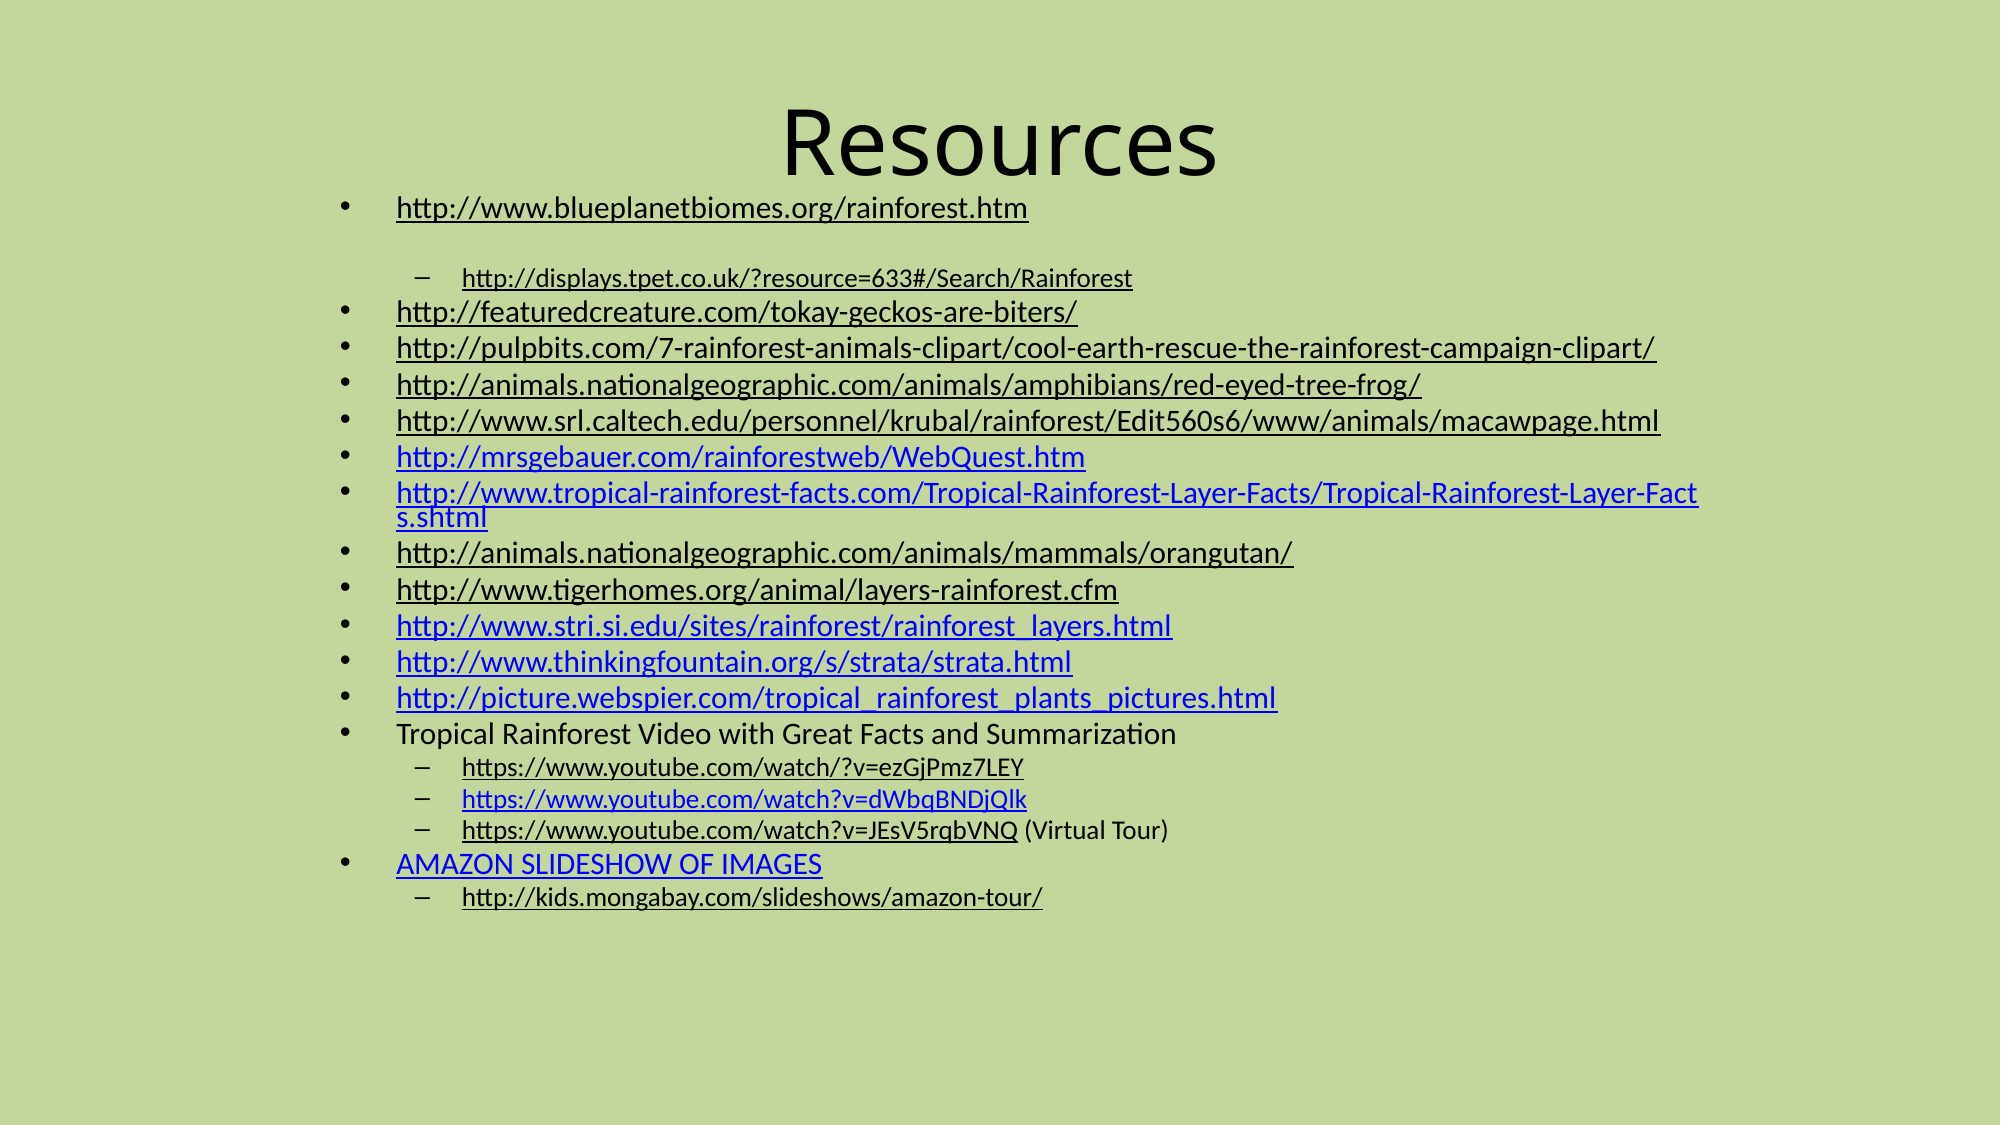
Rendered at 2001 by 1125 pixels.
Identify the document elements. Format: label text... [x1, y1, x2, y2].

title Resources [99, 45, 1900, 233]
list http://www.blueplanetbiomes.org/rainforest.htm http://displays.tpet.co.uk/?resource=633#/Search/Rainforest http://featuredcreature.com/tokay-geckos-are-biters/ http://pulpbits.com/7-rainforest-animals-clipart/cool-earth-rescue-the-rainforest-campaign-clipart/ http://animals.nationalgeographic.com/animals/amphibians/red-eyed-tree-frog/ http://www.srl.caltech.edu/personnel/krubal/rainforest/Edit560s6/www/animals/macawpage.html http://mrsgebauer.com/rainforestweb/WebQuest.htm http://www.tropical-rainforest-facts.com/Tropical-Rainforest-Layer-Facts/Tropical-Rainforest-Layer-Facts.shtml http://animals.nationalgeographic.com/animals/mammals/orangutan/ http://www.tigerhomes.org/animal/layers-rainforest.cfm http://www.stri.si.edu/sites/rainforest/rainforest_layers.html http://www.thinkingfountain.org/s/strata/strata.html http://picture.webspier.com/tropical_rainforest_plants_pictures.html Tropical Rainforest Video with Great Facts and Summarization https://www.youtube.com/watch/?v=ezGjPmz7LEY https://www.youtube.com/watch?v=dWbqBNDjQlk https://www.youtube.com/watch?v=JEsV5rqbVNQ (Virtual Tour) AMAZON SLIDESHOW OF IMAGES http://kids.mongabay.com/slideshows/amazon-tour/ [324, 187, 1725, 1125]
